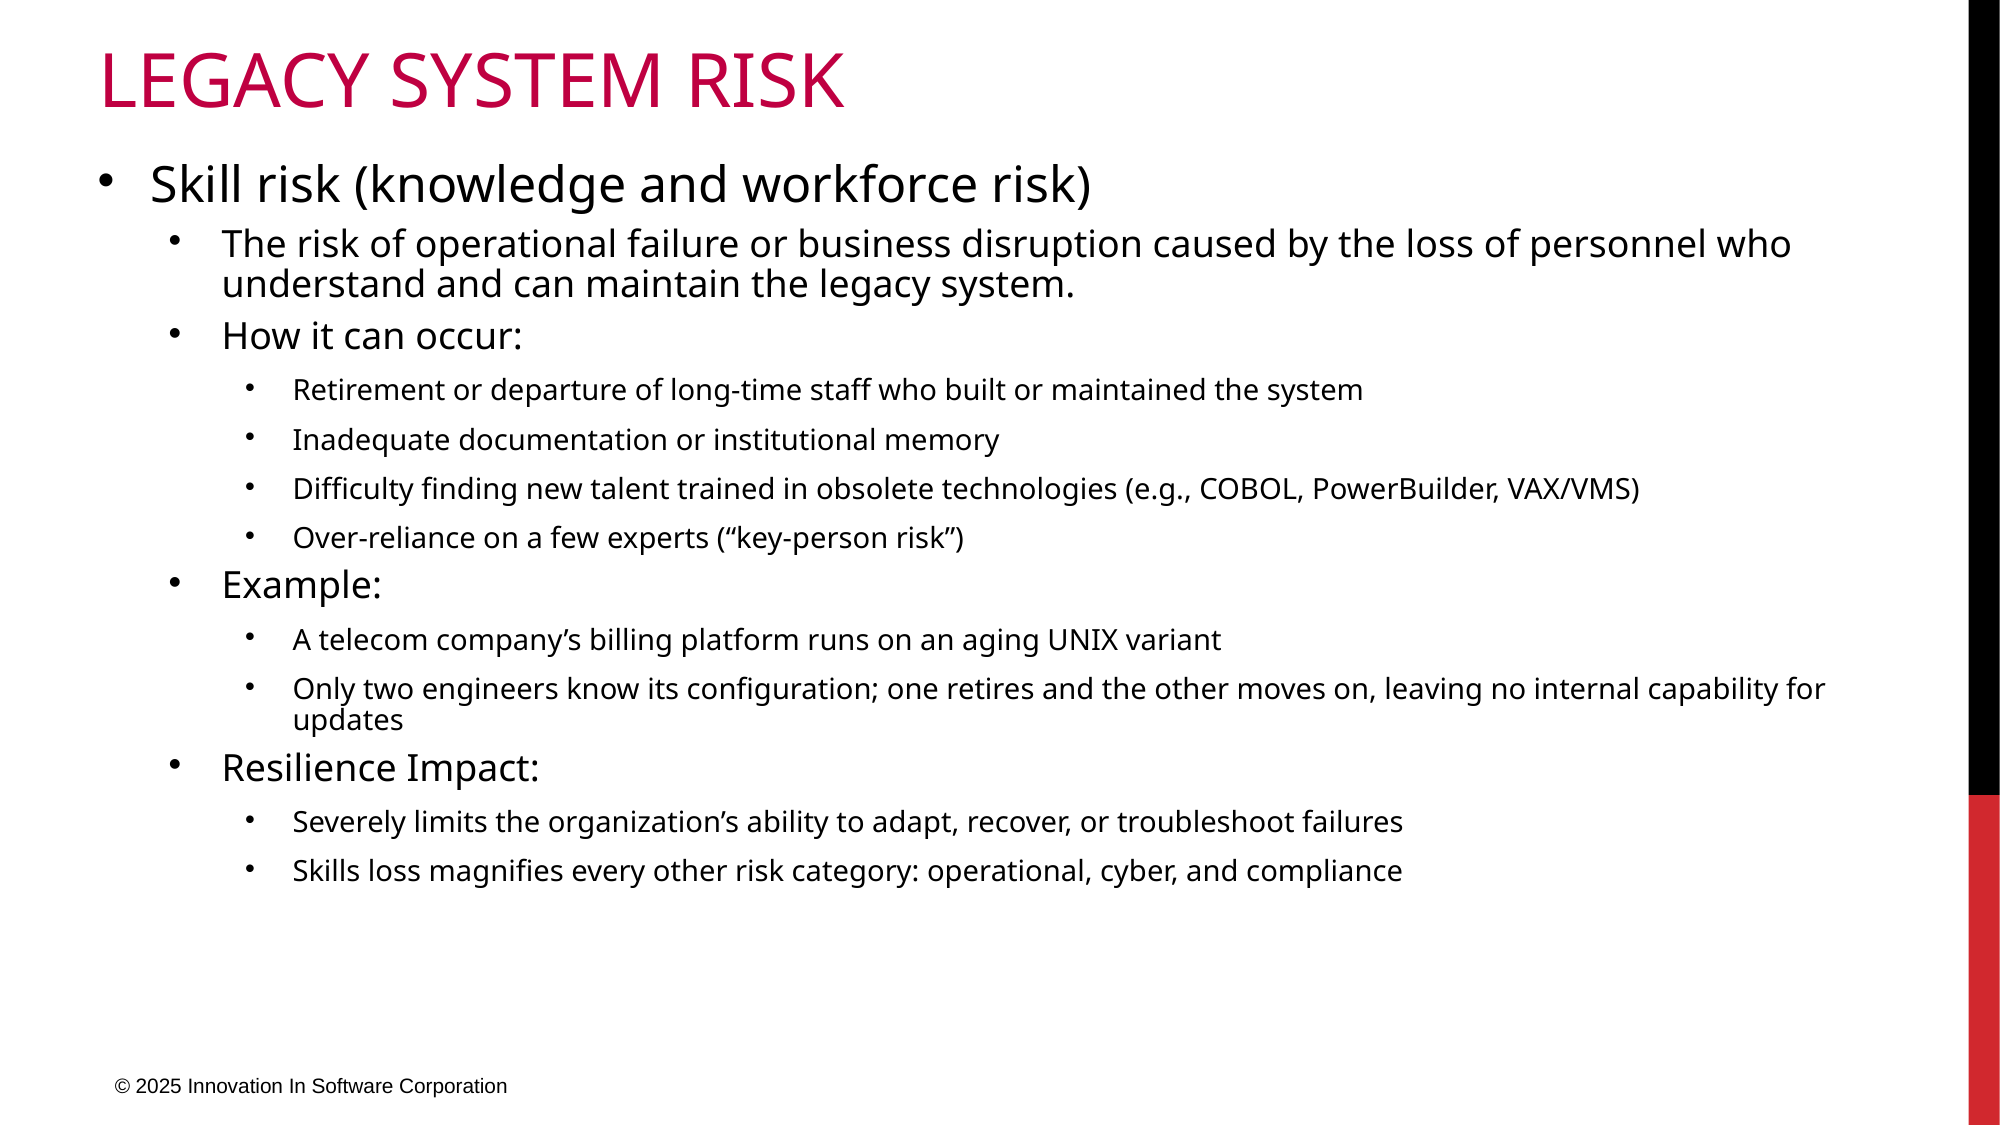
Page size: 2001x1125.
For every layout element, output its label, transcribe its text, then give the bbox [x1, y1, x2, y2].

title Legacy system risk [98, 23, 1413, 143]
footer © 2025 Innovation In Software Corporation [99, 1065, 850, 1112]
list Skill risk (knowledge and workforce risk) The risk of operational failure or business disruption caused by the loss of personnel who understand and can maintain the legacy system. How it can occur: Retirement or departure of long-time staff who built or maintained the system Inadequate documentation or institutional memory Difficulty finding new talent trained in obsolete technologies (e.g., COBOL, PowerBuilder, VAX/VMS) Over-reliance on a few experts (“key-person risk”) Example: A telecom company’s billing platform runs on an aging UNIX variant Only two engineers know its configuration; one retires and the other moves on, leaving no internal capability for updates Resilience Impact: Severely limits the organization’s ability to adapt, recover, or troubleshoot failures Skills loss magnifies every other risk category: operational, cyber, and compliance [79, 158, 1884, 988]
